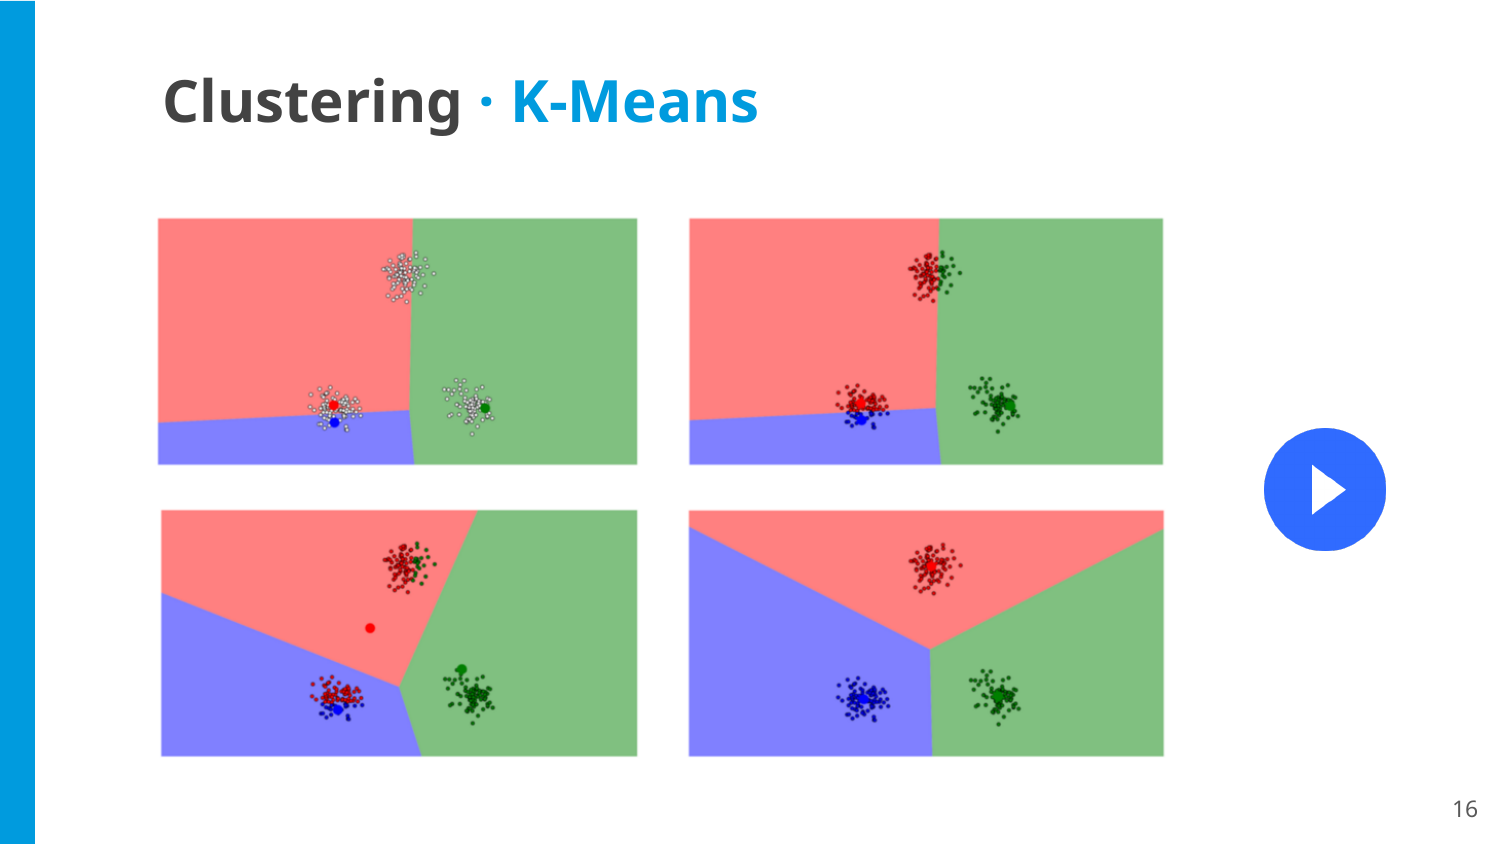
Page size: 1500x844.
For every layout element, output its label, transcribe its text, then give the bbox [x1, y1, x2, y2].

picture [147, 217, 1227, 762]
slide_number ‹#› [1403, 779, 1494, 844]
picture [1263, 428, 1387, 551]
text_box Clustering · K-Means [147, 49, 1350, 146]
